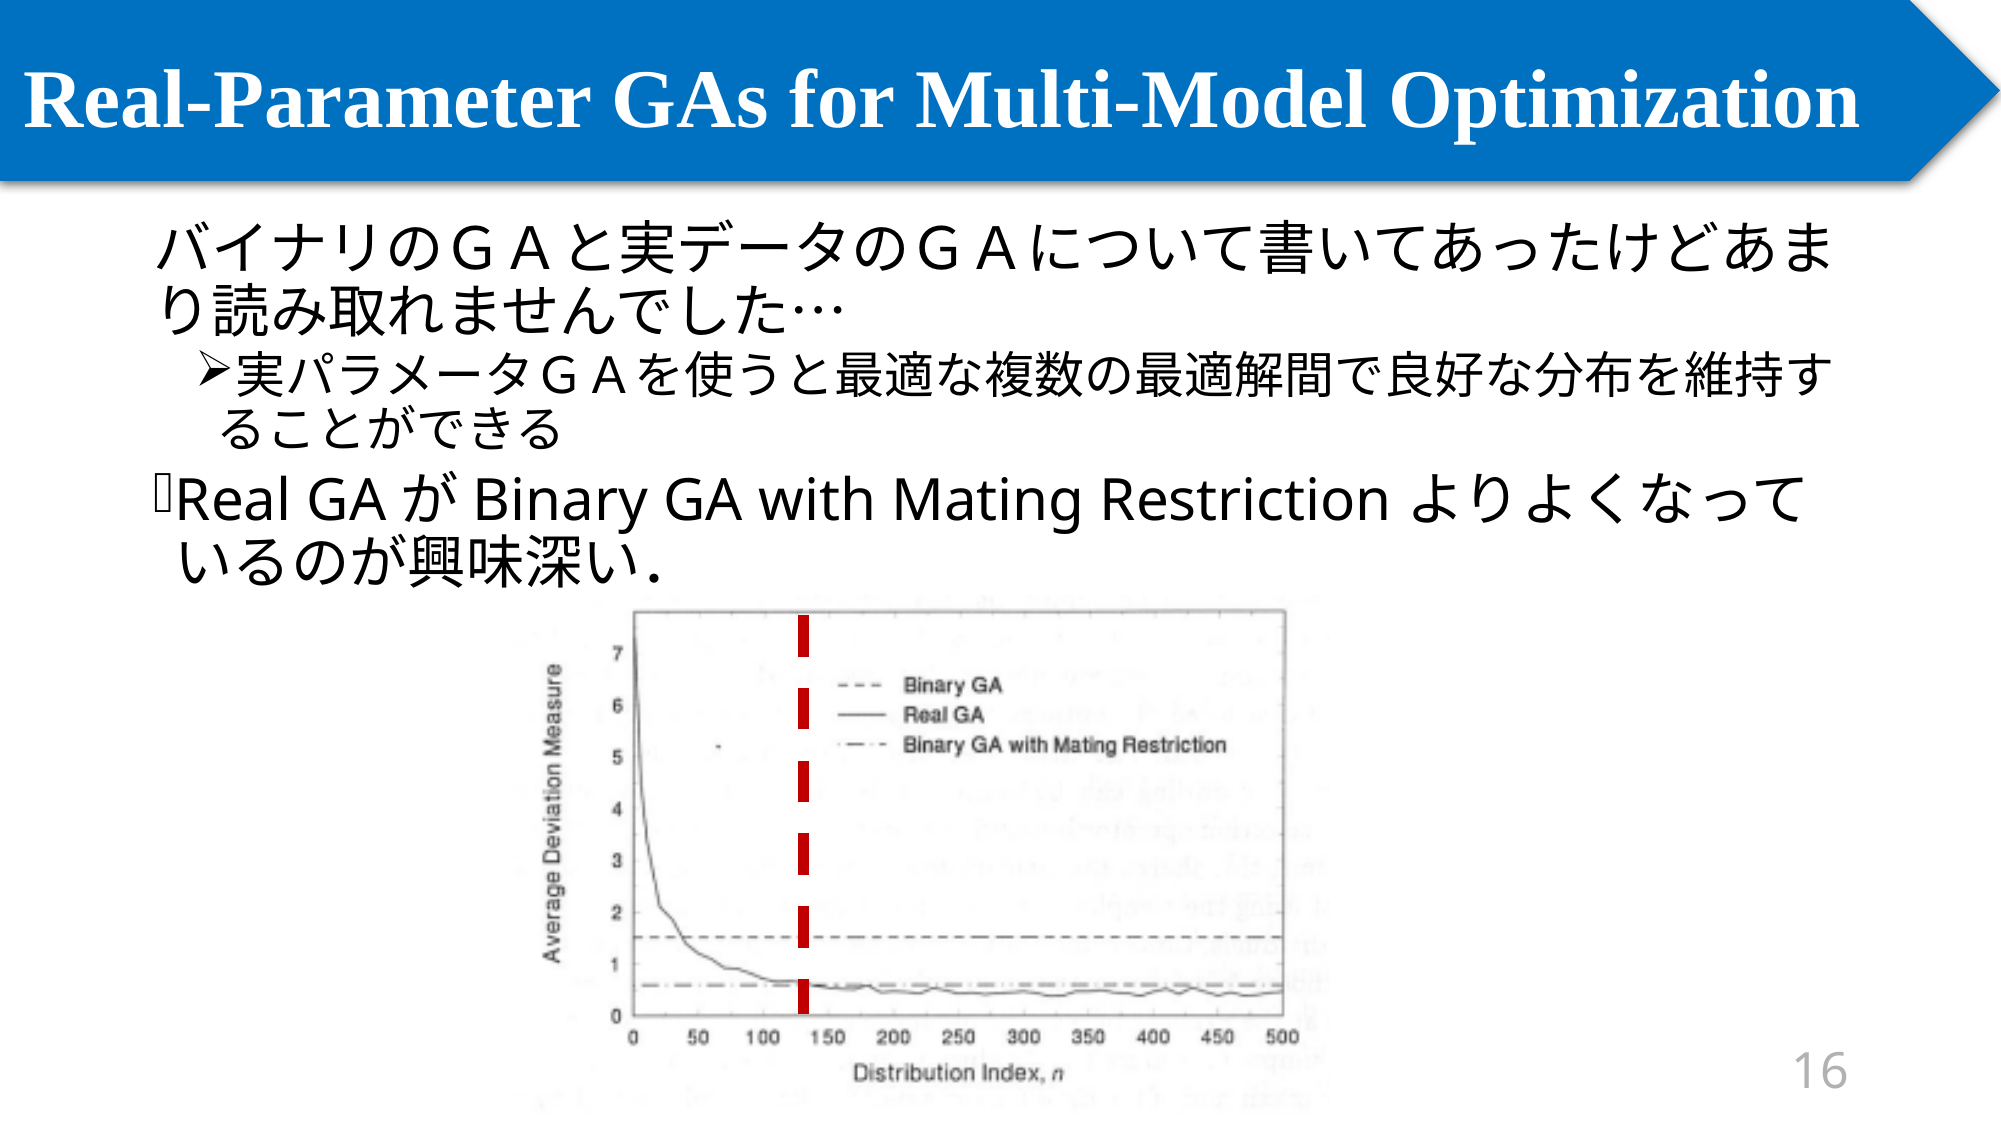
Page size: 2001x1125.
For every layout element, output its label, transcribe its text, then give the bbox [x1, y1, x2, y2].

slide_number 16 [1413, 1042, 1864, 1103]
picture [510, 595, 1330, 1115]
title Real-Parameter GAs for Multi-Model Optimization [8, 10, 2000, 192]
